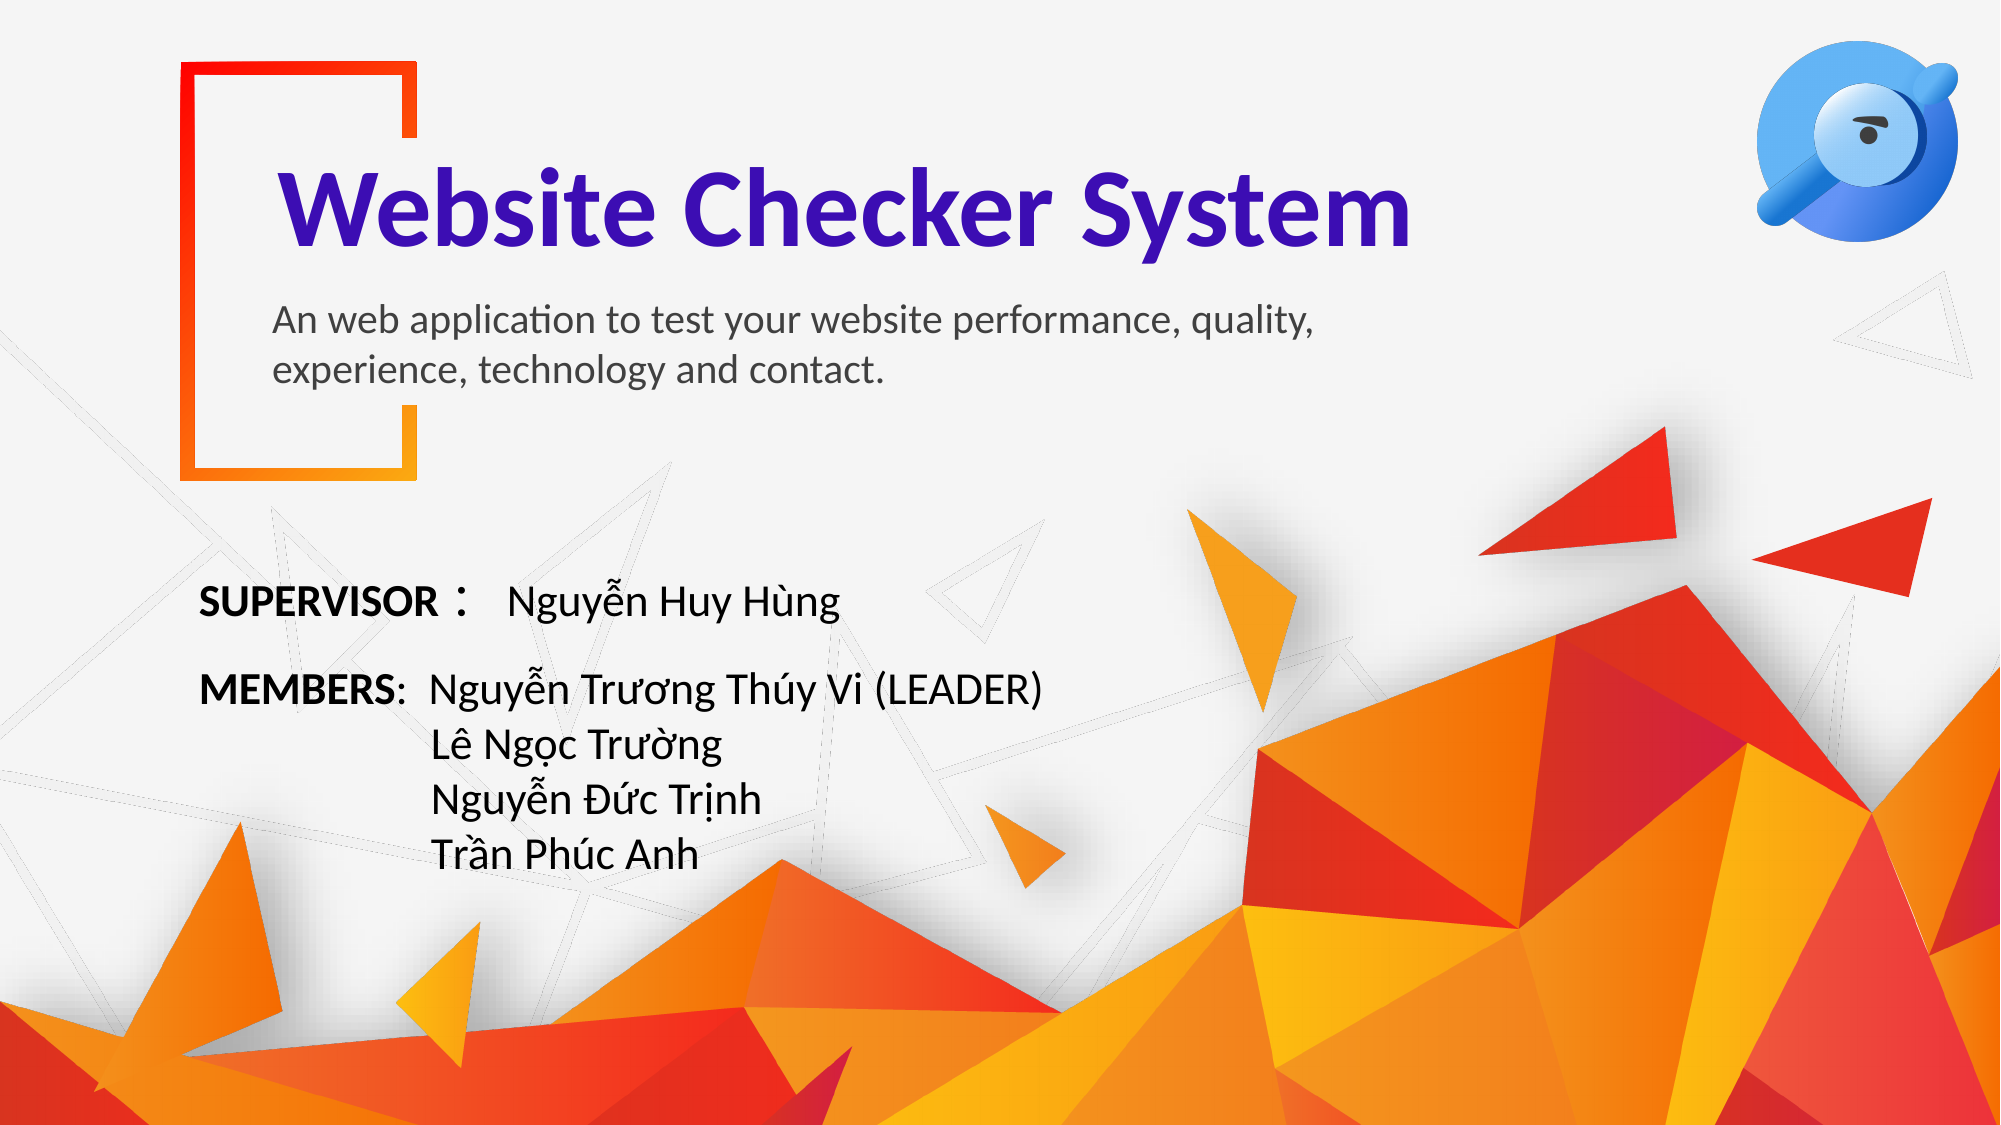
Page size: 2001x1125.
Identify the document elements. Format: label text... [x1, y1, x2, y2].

text_box Website Checker System [262, 126, 1430, 277]
text_box MEMBERS: Nguyễn Trương Thúy Vi (LEADER) Lê Ngọc Trường Nguyễn Đức Trịnh Trần Phúc Anh [183, 651, 1219, 886]
text_box [1747, 496, 1934, 599]
text_box [180, 61, 417, 482]
text_box SUPERVISOR：Nguyễn Huy Hùng [183, 563, 964, 633]
text_box An web application to test your website performance, quality, experience, technology and contact. [257, 284, 2000, 400]
picture [0, 271, 2000, 1125]
picture [1757, 41, 1958, 242]
